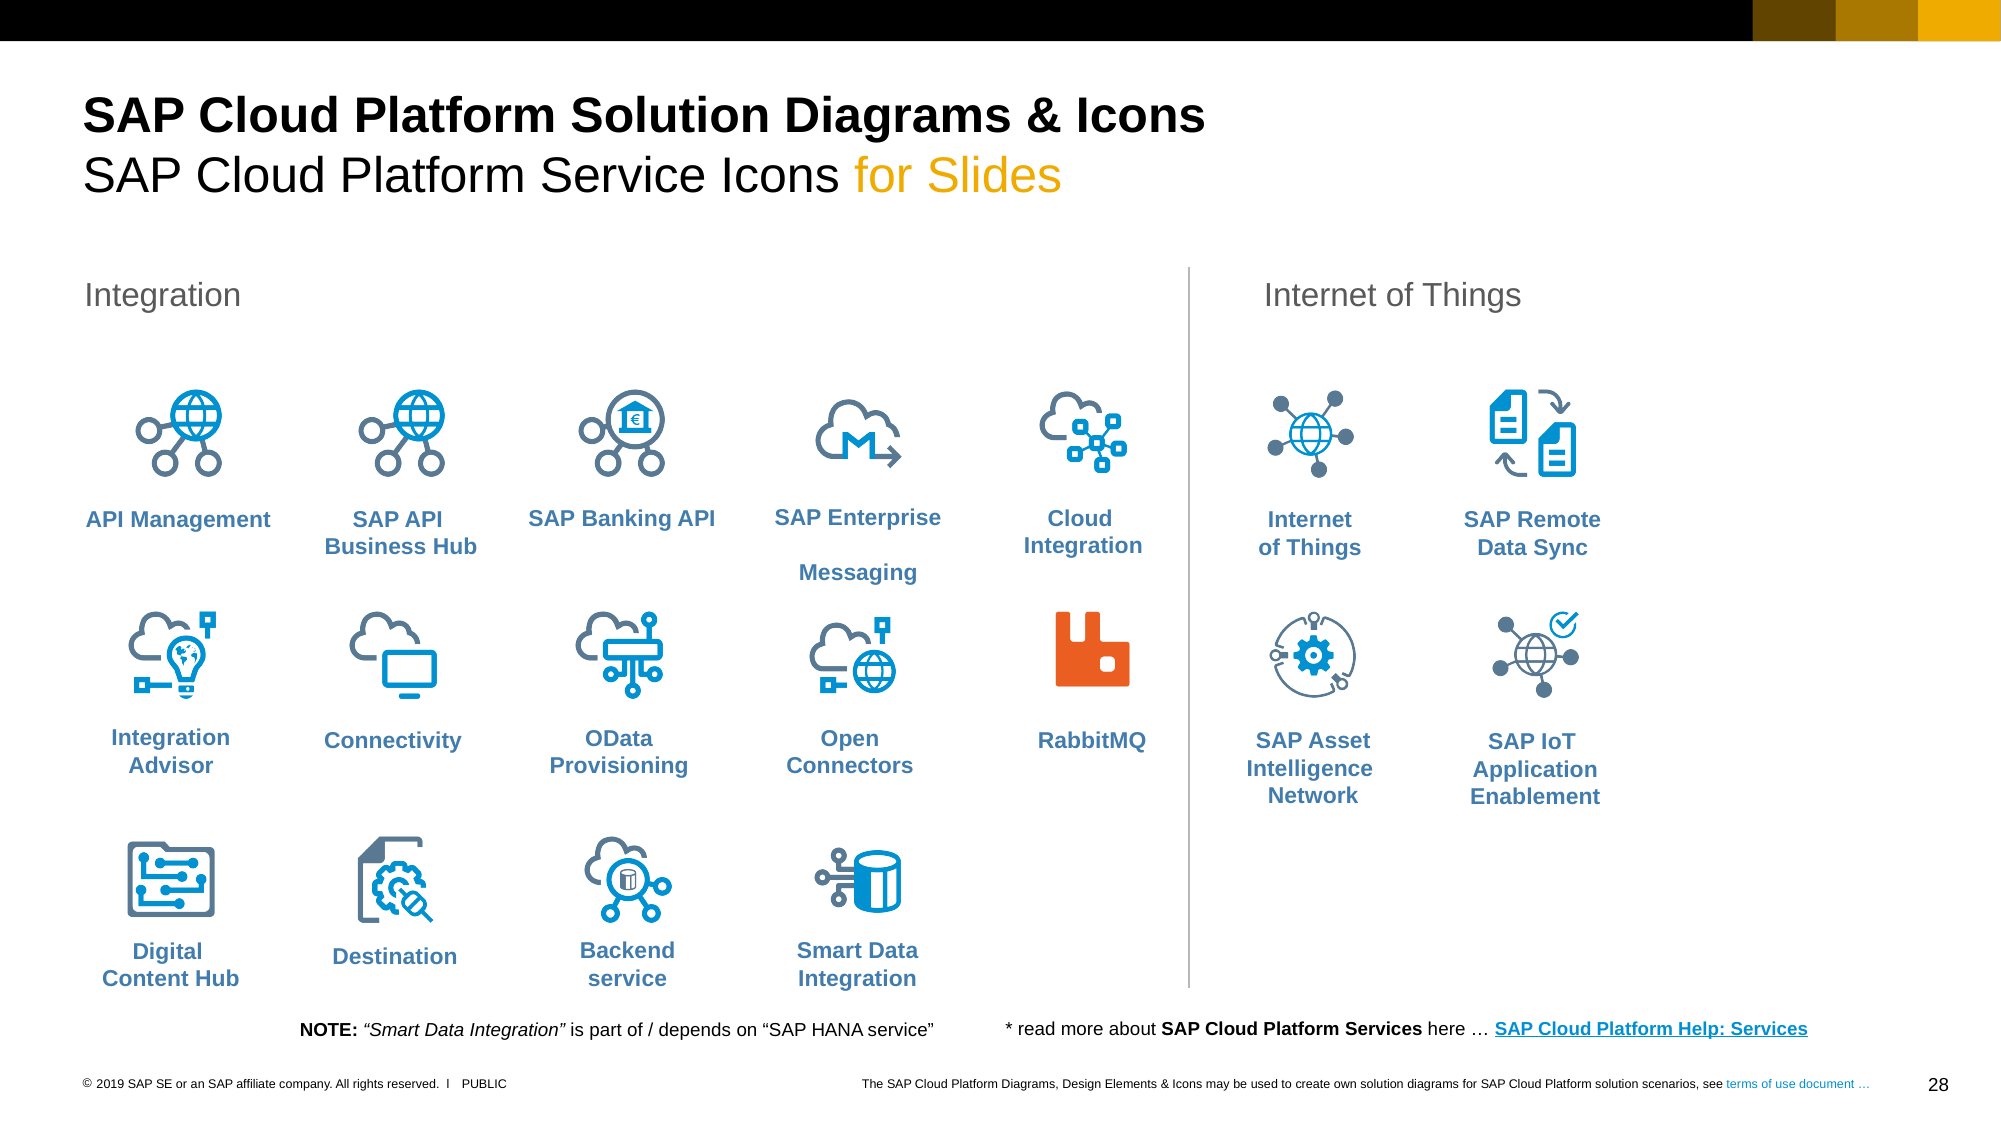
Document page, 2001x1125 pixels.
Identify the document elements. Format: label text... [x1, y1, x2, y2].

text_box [1459, 382, 1607, 561]
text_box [771, 604, 929, 780]
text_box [525, 382, 719, 532]
title SAP Cloud Platform Solution Diagrams & Icons SAP Cloud Platform Service Icons for Slides [82, 82, 1918, 204]
text_box NOTE: “Smart Data Integration” is part of / depends on “SAP HANA service” [284, 1009, 949, 1048]
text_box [331, 829, 459, 970]
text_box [92, 829, 250, 993]
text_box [1011, 382, 1156, 560]
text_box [1246, 604, 1381, 810]
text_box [1037, 604, 1148, 754]
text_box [92, 604, 250, 779]
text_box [1447, 604, 1623, 811]
text_box Integration [78, 267, 472, 319]
picture [1748, 1081, 1756, 1088]
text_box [796, 829, 919, 992]
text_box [540, 604, 698, 780]
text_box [773, 382, 943, 559]
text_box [323, 382, 479, 560]
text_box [323, 604, 463, 754]
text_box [84, 382, 272, 533]
text_box Internet of Things [1257, 267, 1651, 319]
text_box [577, 829, 679, 992]
text_box * read more about SAP Cloud Platform Services here … SAP Cloud Platform Help: Services [990, 1008, 1829, 1047]
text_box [1257, 383, 1363, 561]
